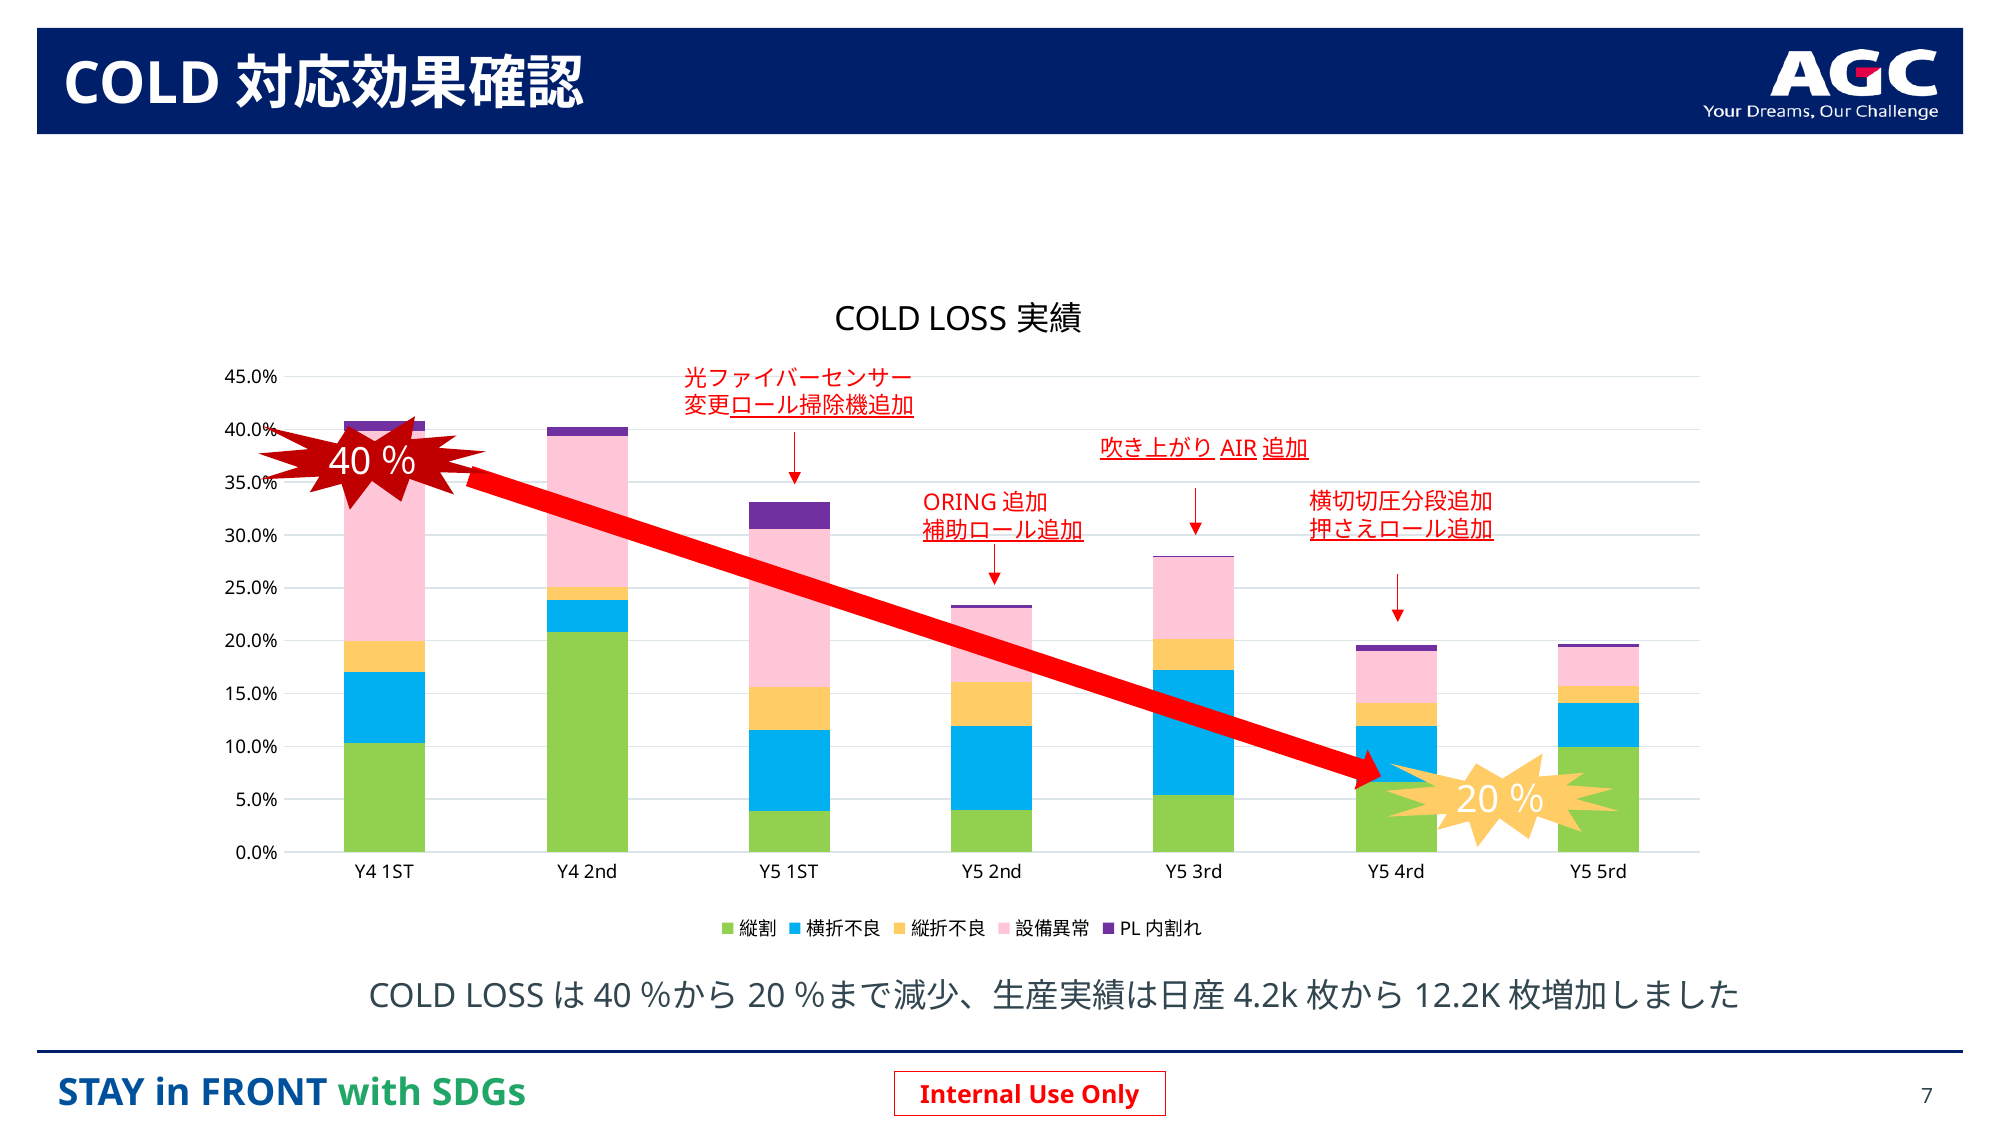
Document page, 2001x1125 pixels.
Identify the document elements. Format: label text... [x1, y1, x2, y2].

slide_number 7 [1820, 1066, 1949, 1125]
title COLD対応効果確認 [48, 28, 1674, 141]
picture [1703, 49, 1938, 120]
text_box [193, 264, 1731, 948]
text_box COLD LOSSは40％から20％まで減少、生産実績は日産4.2k枚から12.2K枚増加しました [353, 926, 1819, 1022]
